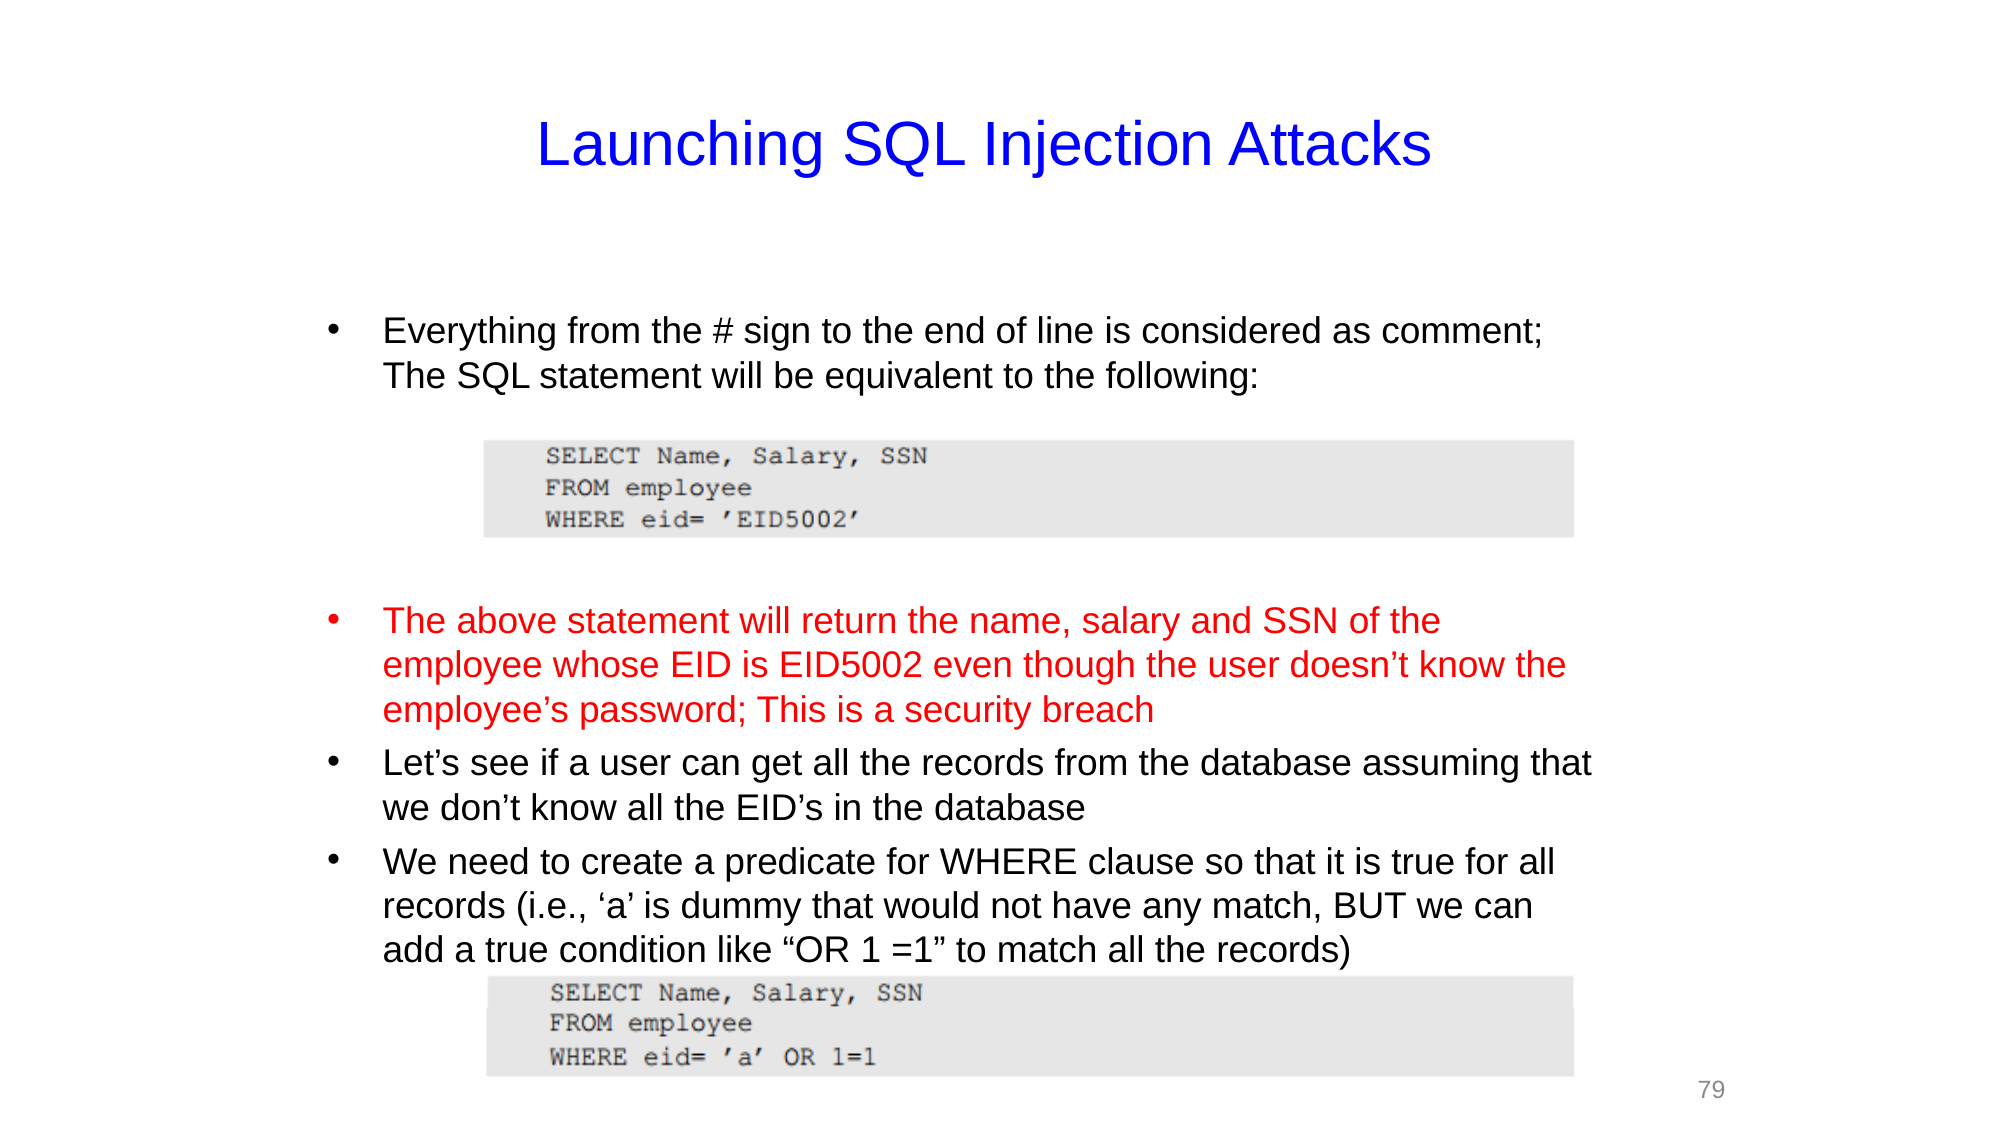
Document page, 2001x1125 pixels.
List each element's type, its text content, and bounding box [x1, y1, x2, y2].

title Launching SQL Injection Attacks [312, 59, 1659, 223]
picture [483, 436, 1575, 541]
text_box 79 [1638, 1076, 1741, 1100]
list Everything from the # sign to the end of line is considered as comment; The SQL statement will be equivalent to the following: The above statement will return the name, salary and SSN of the employee whose EID is EID5002 even though the user doesn’t know the employee’s password; This is a security breach Let’s see if a user can get all the records from the database assuming that we don’t know all the EID’s in the database We need to create a predicate for WHERE clause so that it is true for all records (i.e., ‘a’ is dummy that would not have any match, BUT we can add a true condition like “OR 1 =1” to match all the records) [312, 299, 1620, 985]
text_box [483, 973, 1575, 1077]
